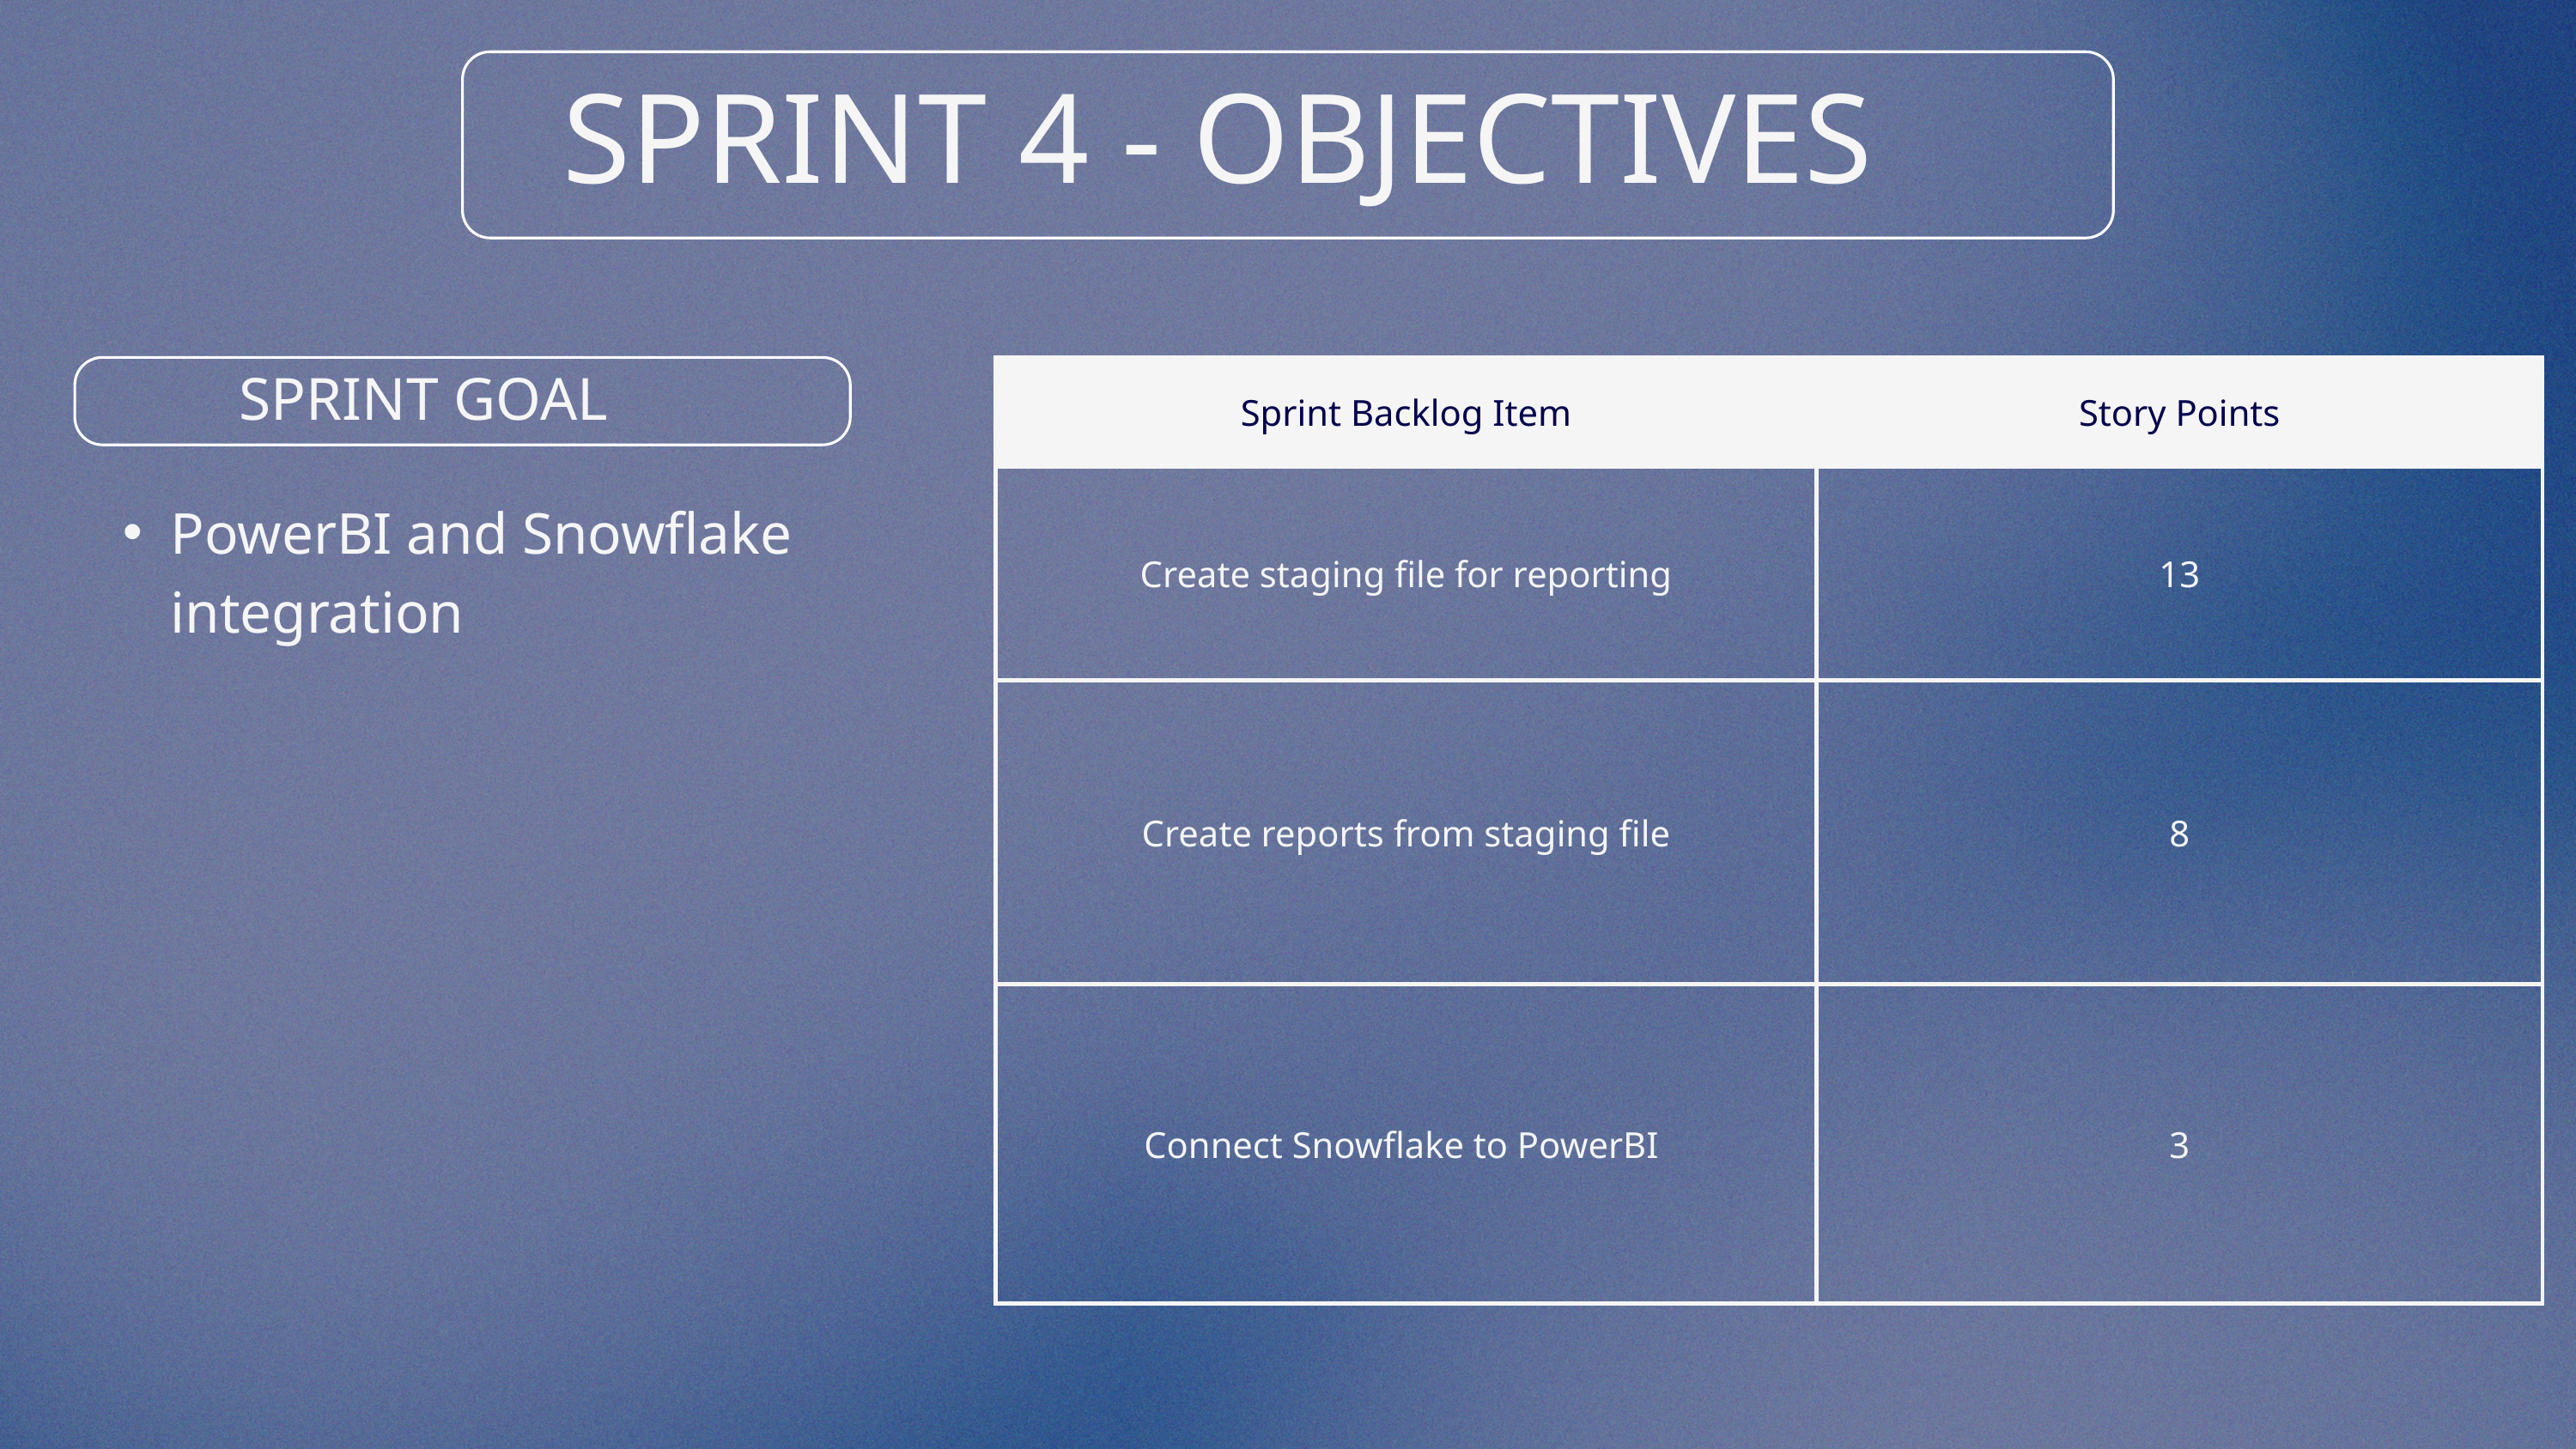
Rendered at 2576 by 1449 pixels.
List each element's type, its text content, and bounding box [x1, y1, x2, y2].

table_cell Create staging file for reporting [998, 469, 1814, 678]
text_box [0, 0, 2576, 1449]
table_header Sprint Backlog Item [998, 360, 1814, 464]
table_cell Create reports from staging file [998, 682, 1814, 982]
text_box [462, 52, 2114, 239]
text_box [74, 357, 851, 446]
text_box PowerBI and Snowflake integration [75, 486, 851, 724]
table_cell 8 [1819, 682, 2541, 982]
table_cell 3 [1819, 986, 2541, 1301]
table_header Story Points [1819, 360, 2541, 464]
table_cell 13 [1819, 469, 2541, 678]
table_cell Connect Snowflake to PowerBI [998, 986, 1814, 1301]
